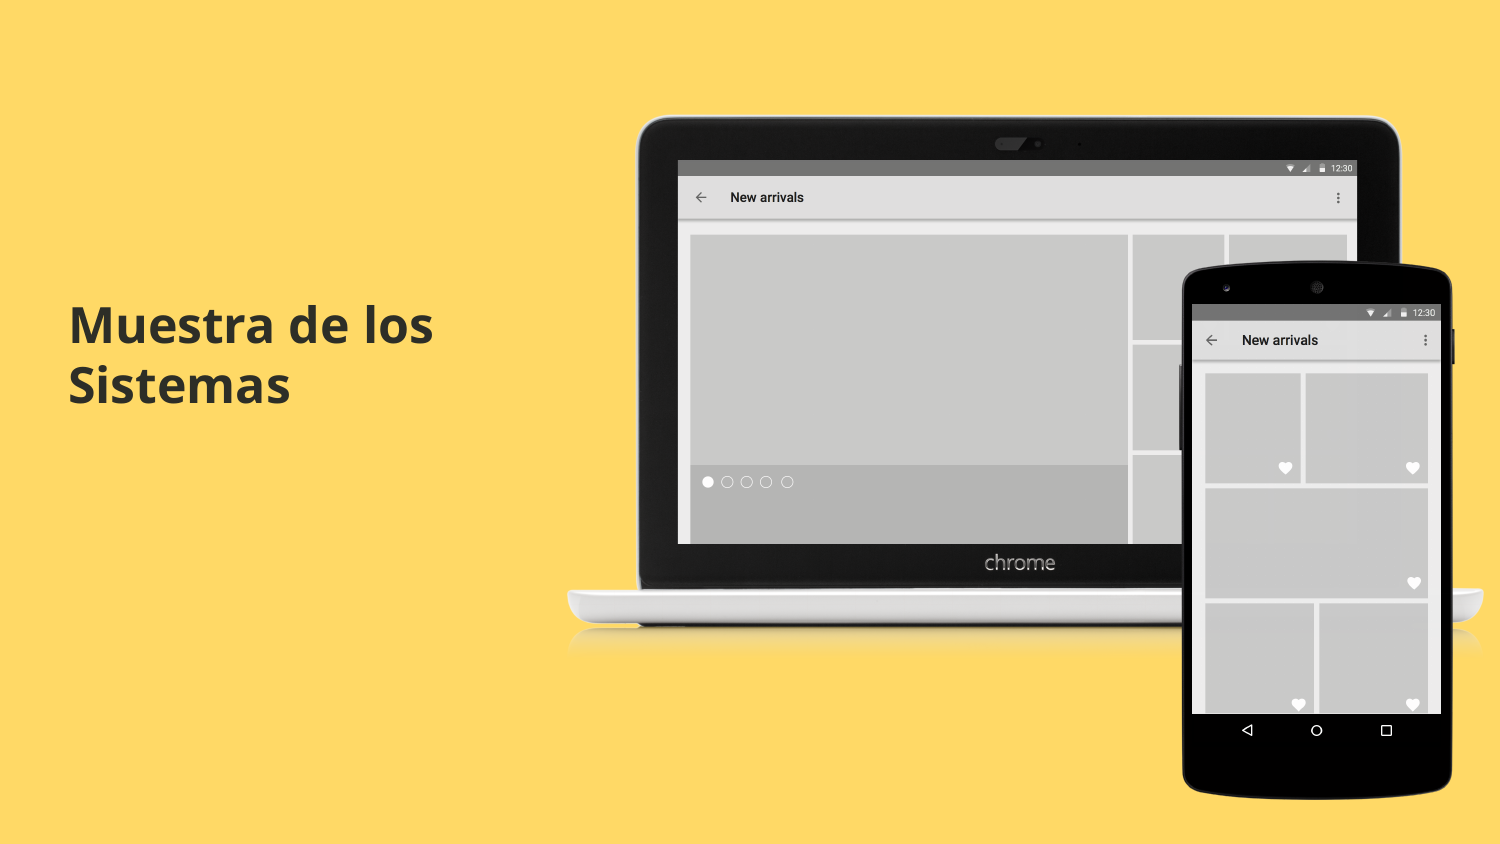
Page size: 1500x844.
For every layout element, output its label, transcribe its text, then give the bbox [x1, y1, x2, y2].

title Muestra de los Sistemas [53, 304, 514, 429]
picture [566, 114, 1484, 801]
